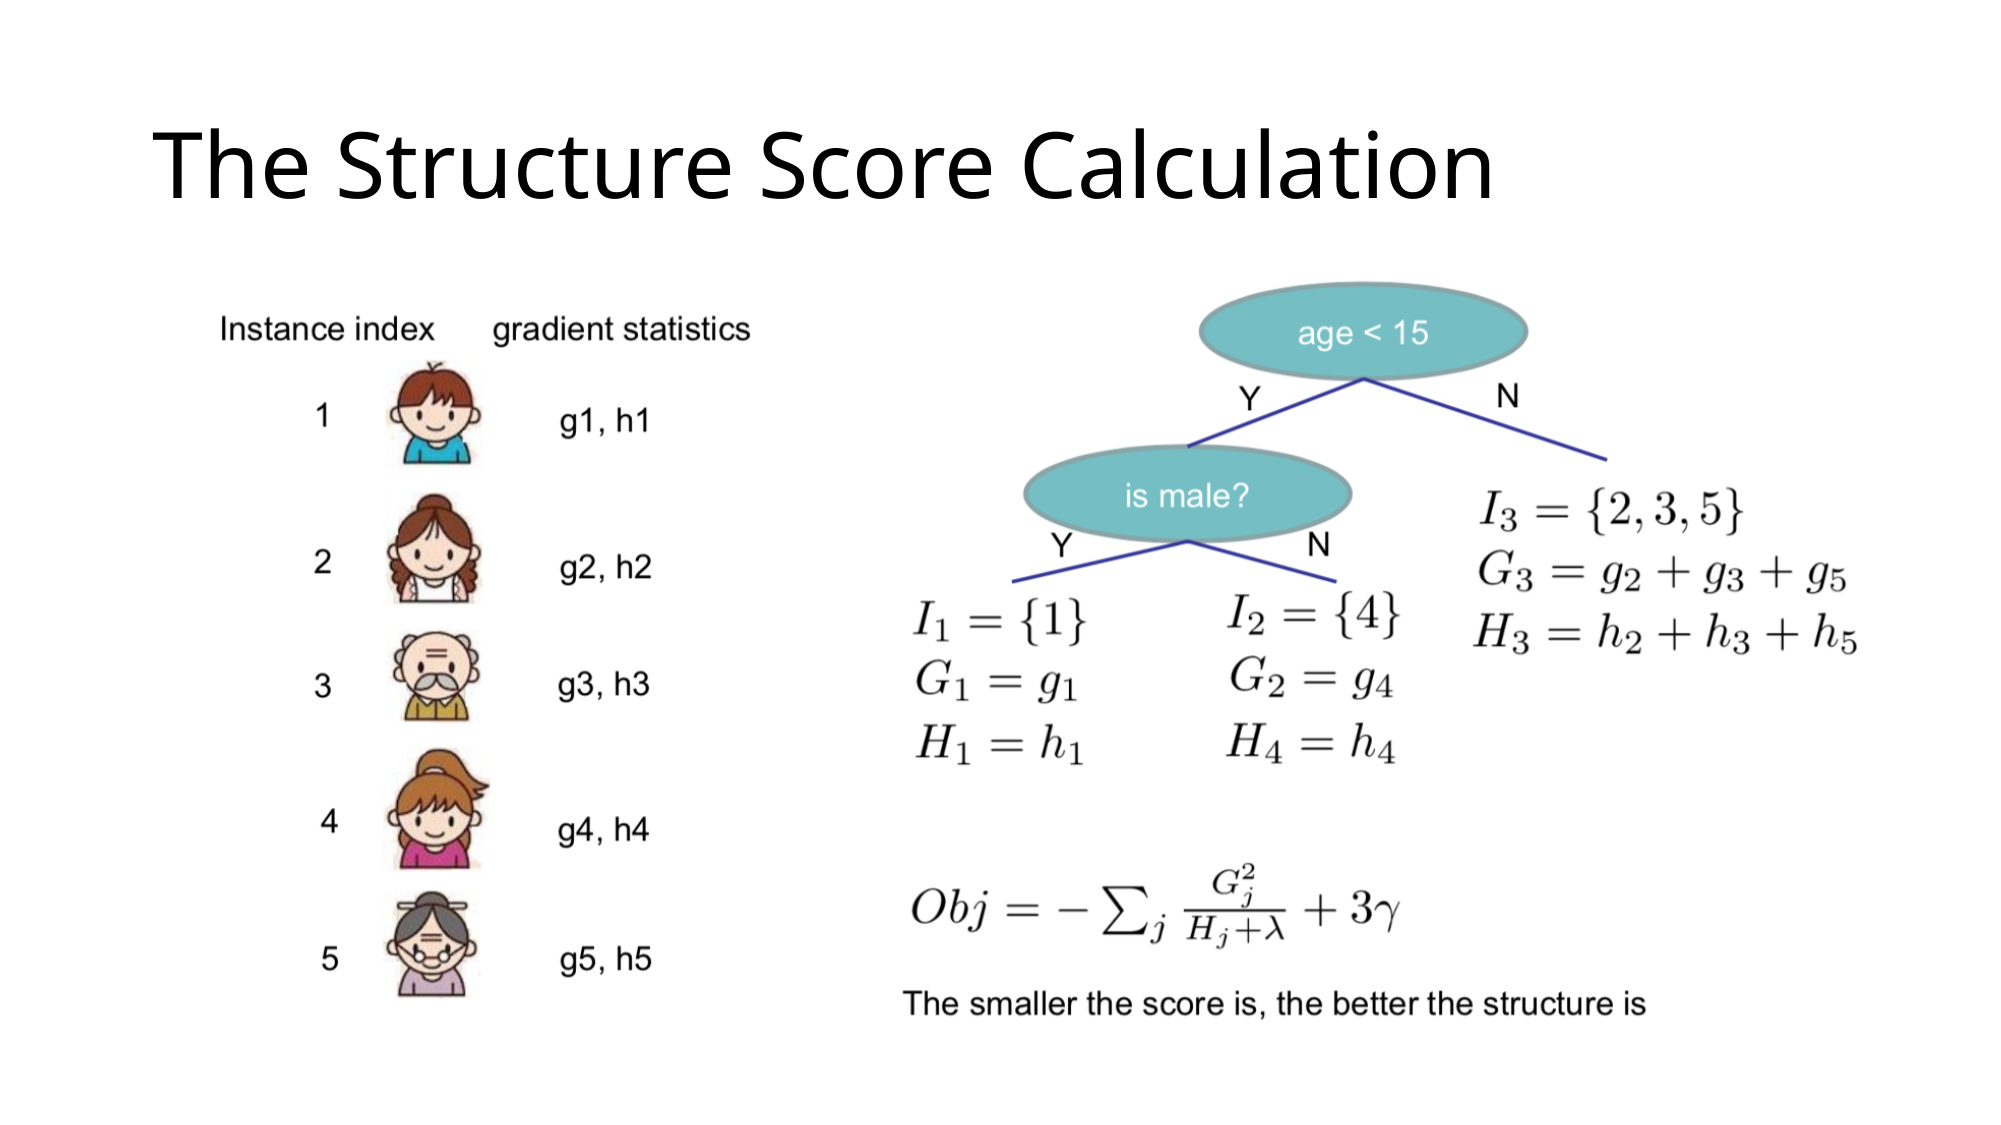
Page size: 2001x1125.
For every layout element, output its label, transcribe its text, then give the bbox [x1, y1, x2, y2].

title The Structure Score Calculation [137, 59, 1863, 278]
picture [212, 236, 1863, 1042]
